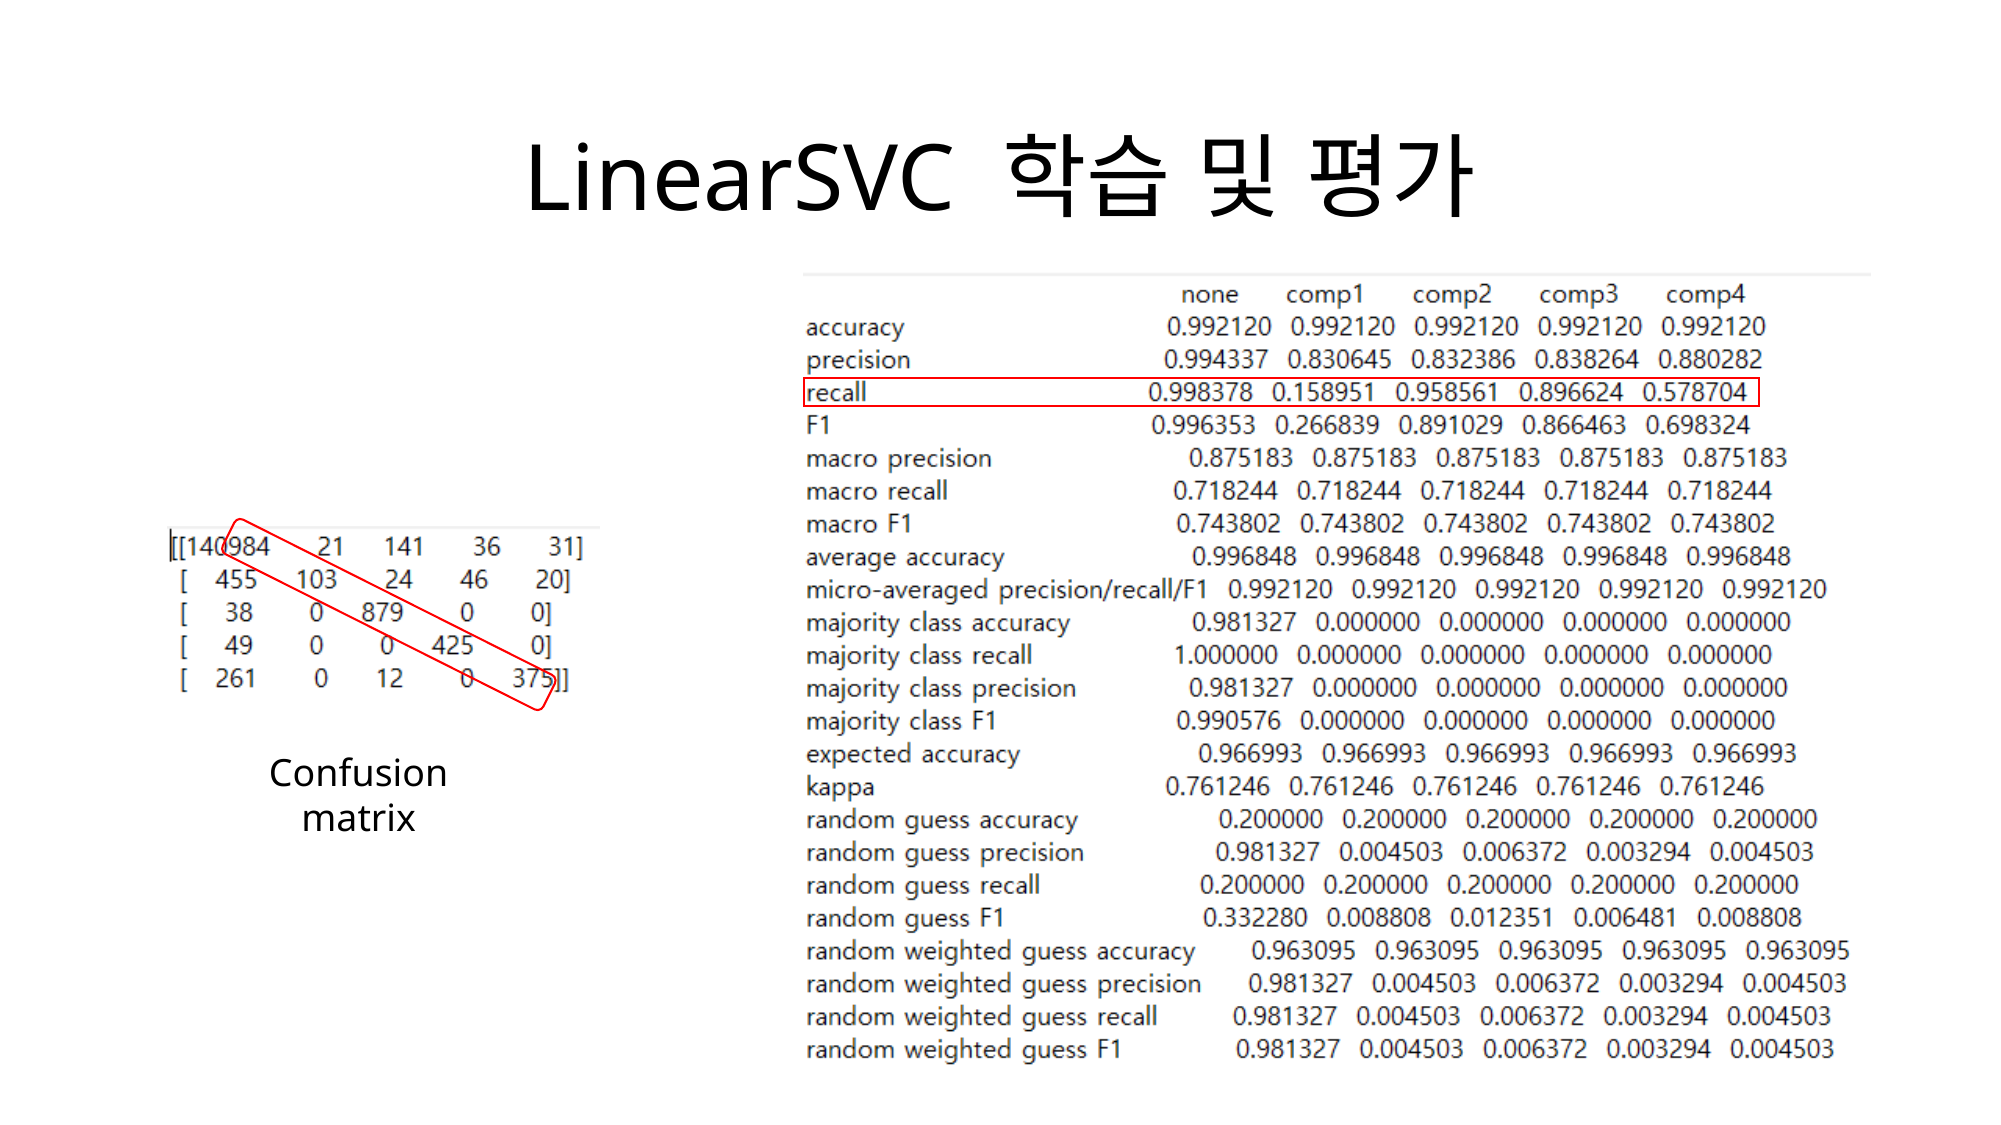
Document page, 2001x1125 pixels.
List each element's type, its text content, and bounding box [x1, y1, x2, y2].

picture [167, 526, 600, 711]
text_box Confusion matrix [195, 741, 522, 847]
title LinearSVC 학습 및 평가 [137, 71, 1863, 290]
text_box [231, 517, 259, 526]
picture [803, 270, 1871, 1066]
